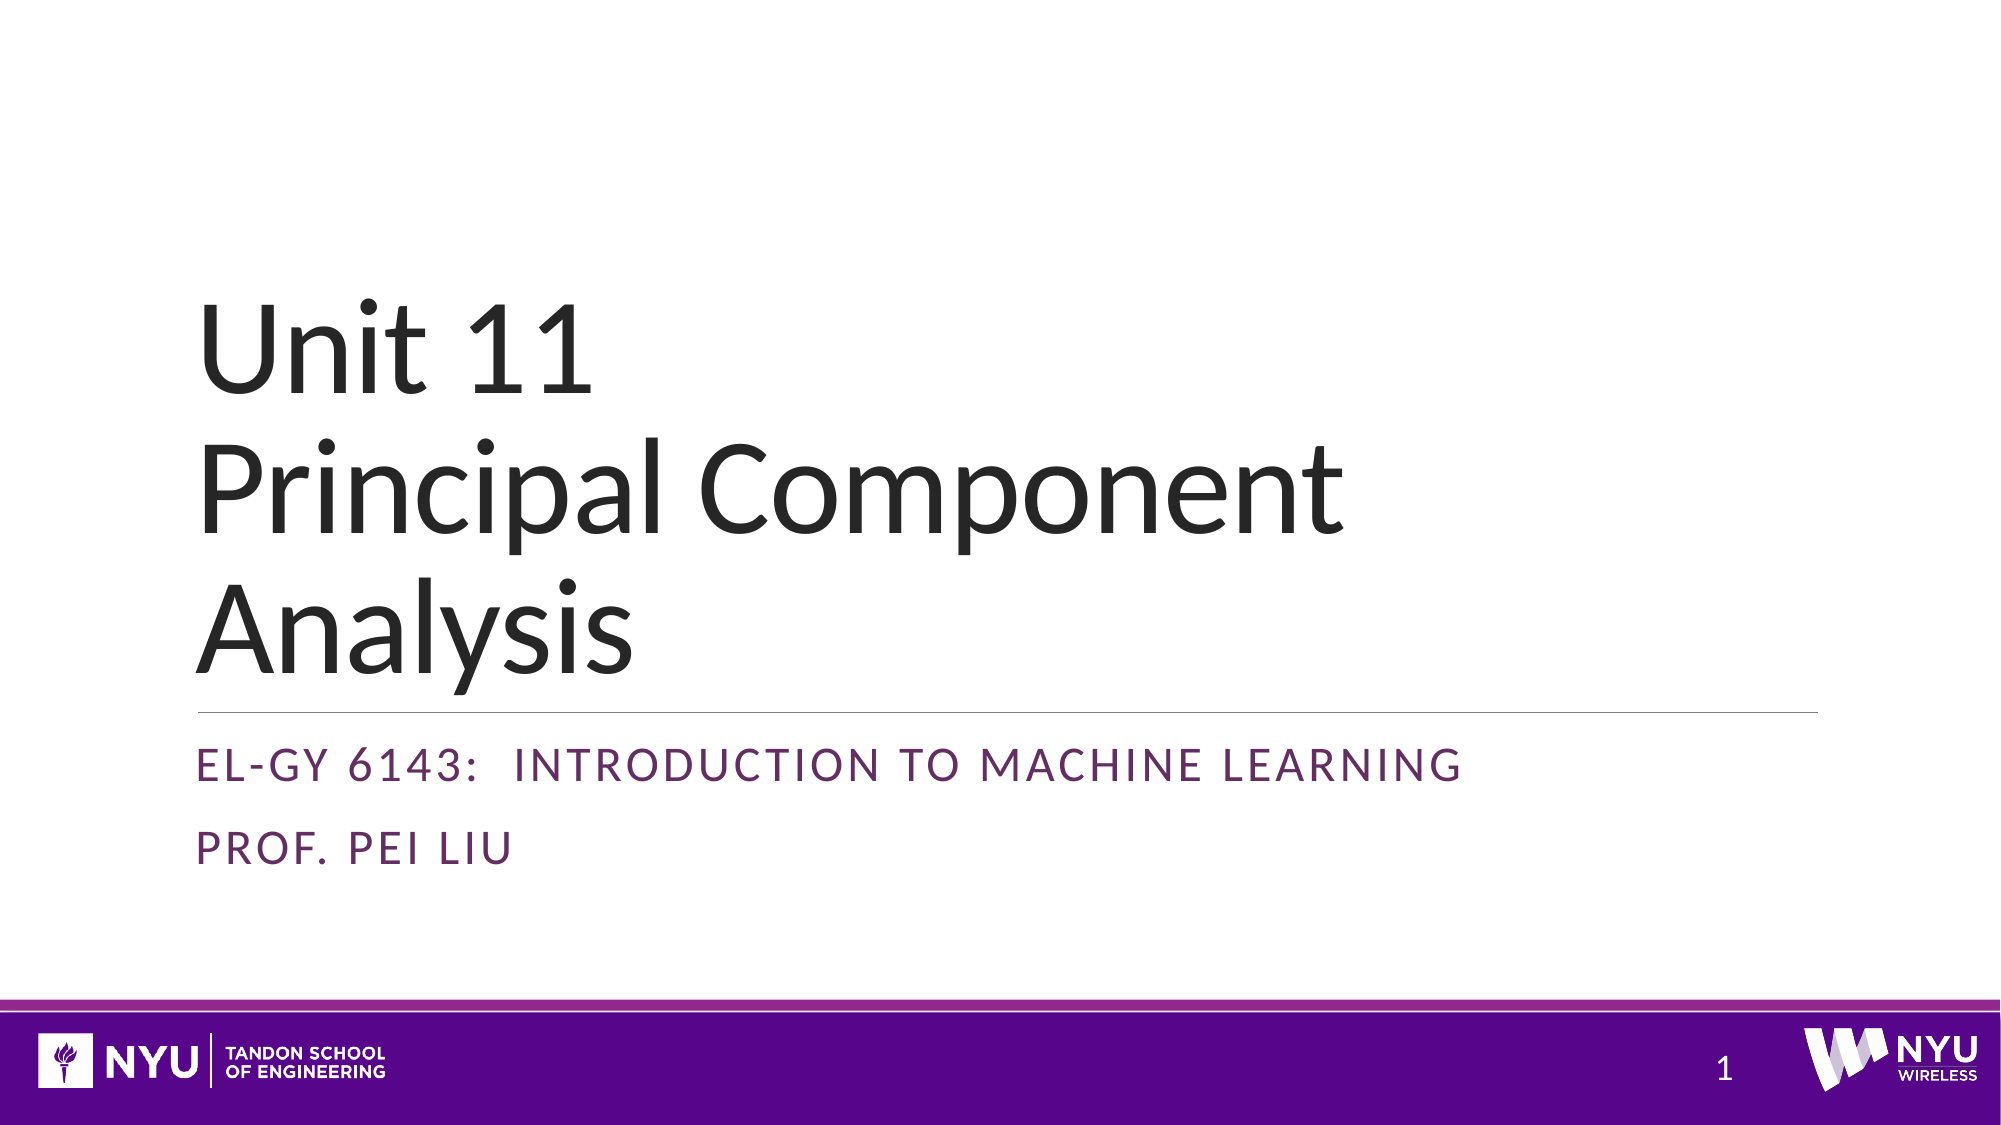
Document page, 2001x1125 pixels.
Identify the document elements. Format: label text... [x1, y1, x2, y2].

title Unit 11 Principal Component Analysis [180, 124, 1830, 710]
slide_number 1 [1533, 1035, 1749, 1096]
subtitle EL-Gy 6143: Introduction to machine learning Prof. pei liu [180, 730, 1831, 919]
